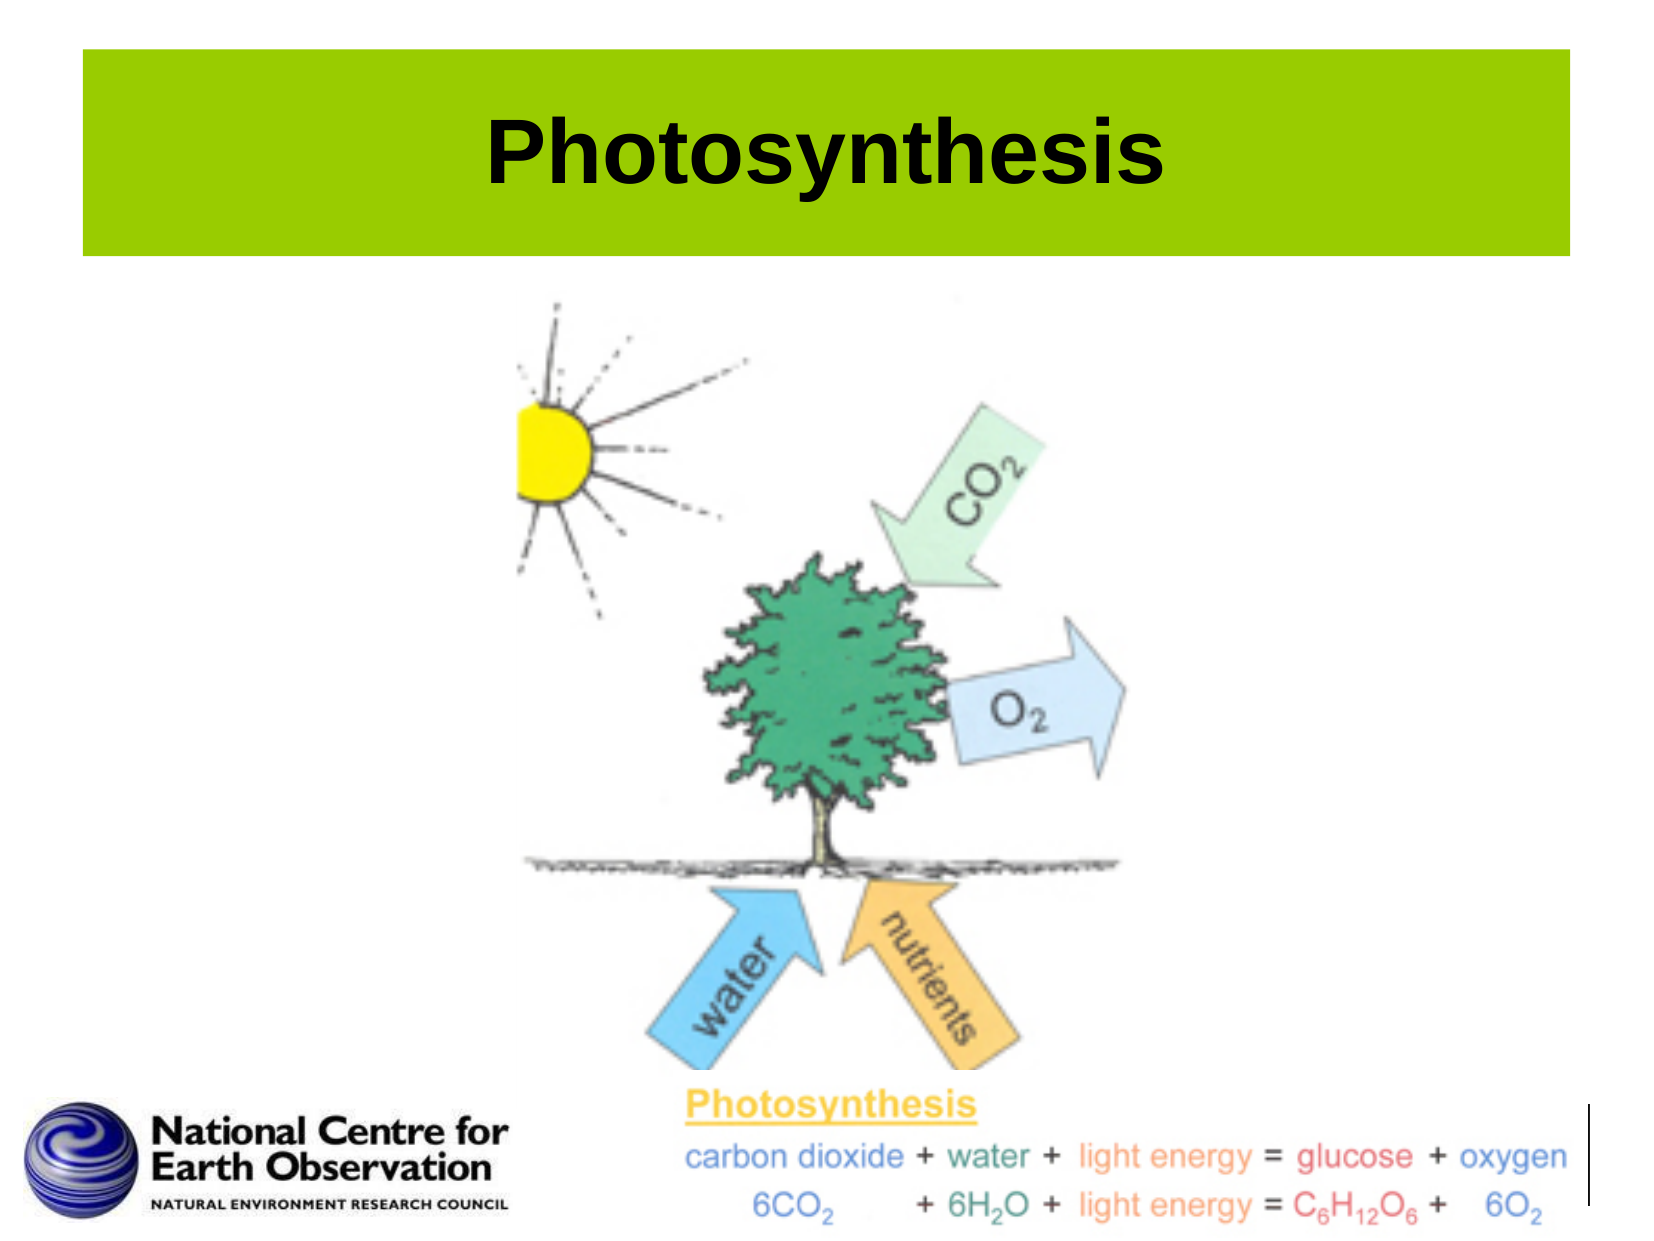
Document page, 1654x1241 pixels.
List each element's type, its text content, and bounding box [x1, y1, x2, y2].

picture [23, 1097, 513, 1223]
title Photosynthesis [82, 49, 1571, 257]
picture [515, 289, 1590, 1238]
